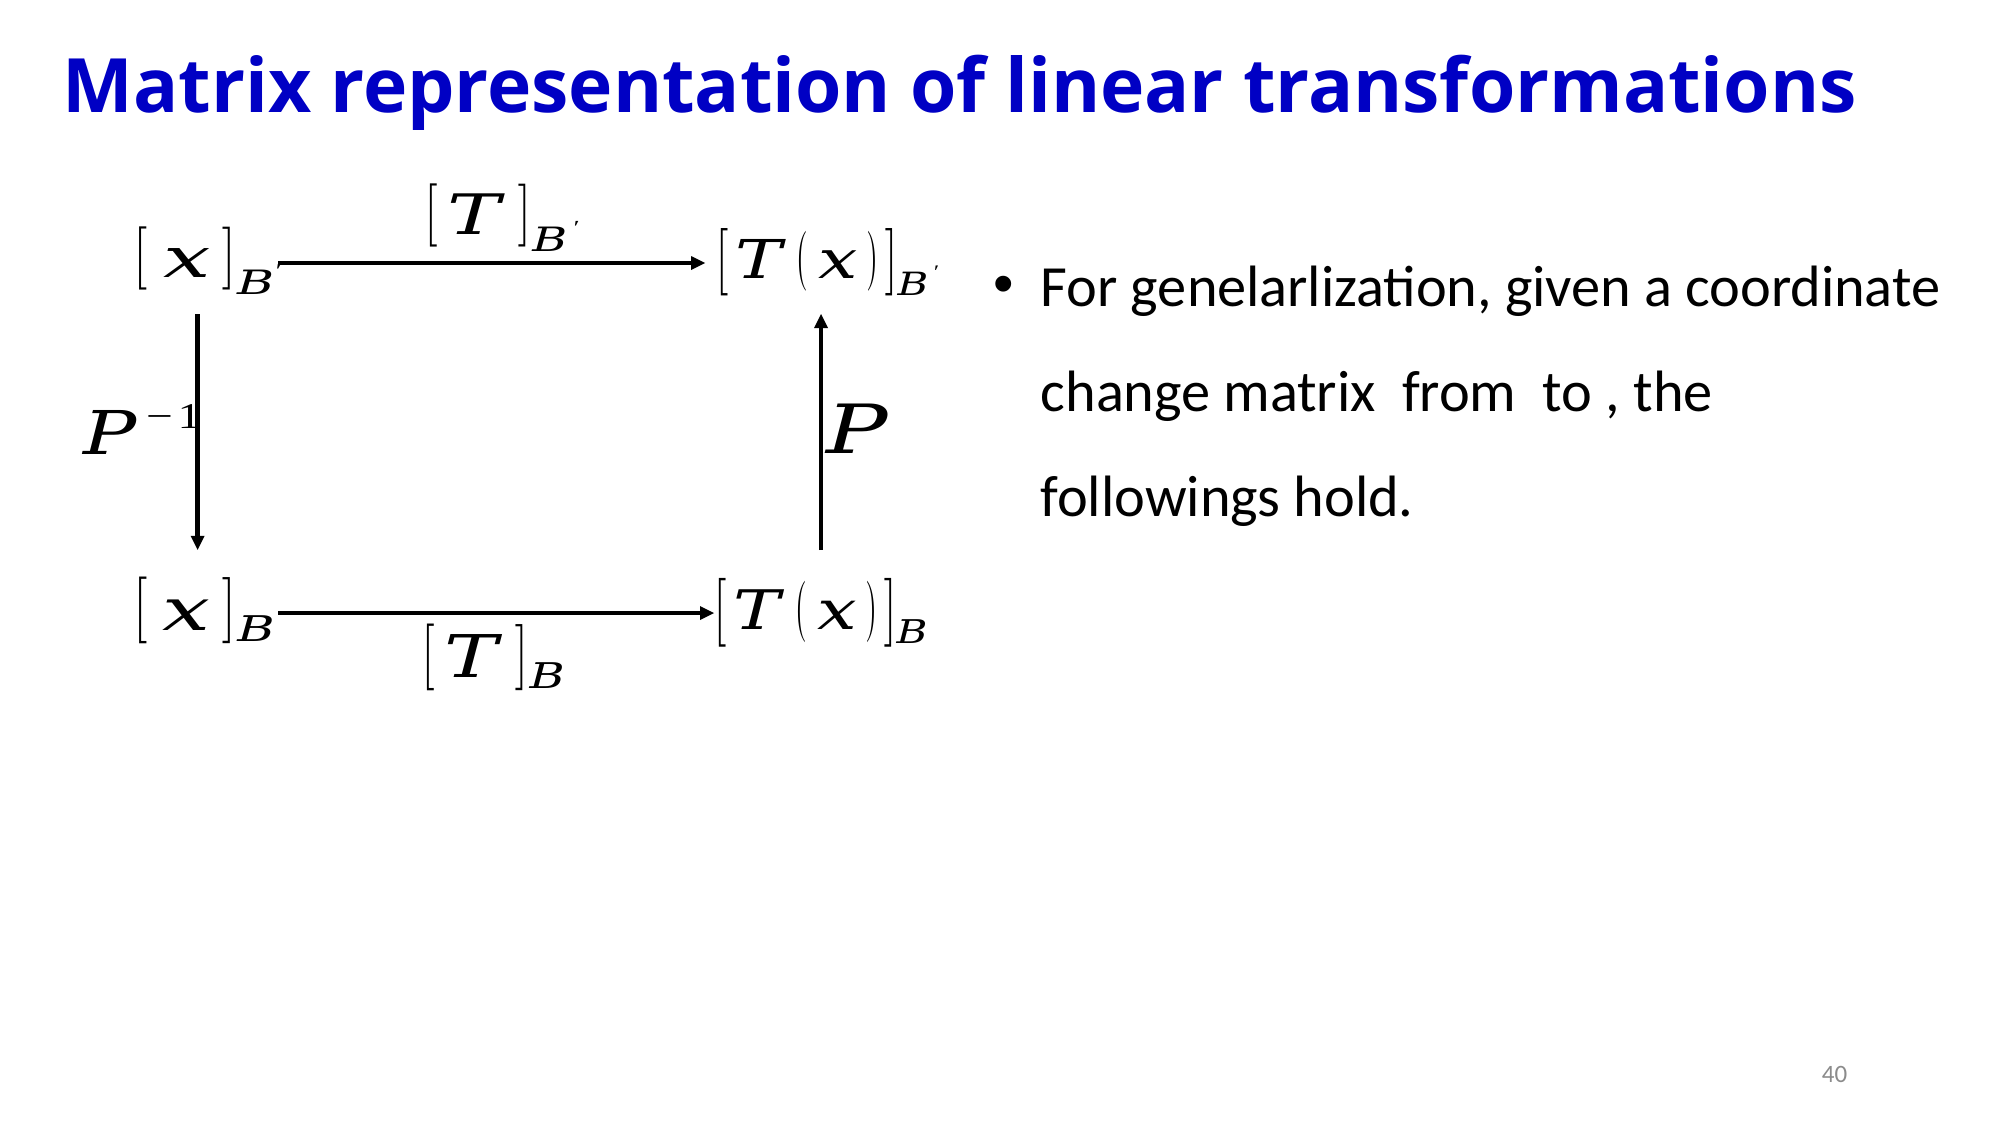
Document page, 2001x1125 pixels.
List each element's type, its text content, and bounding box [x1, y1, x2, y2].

slide_number 40 [1412, 1042, 1863, 1103]
title Matrix representation of linear transformations [47, 23, 1937, 153]
